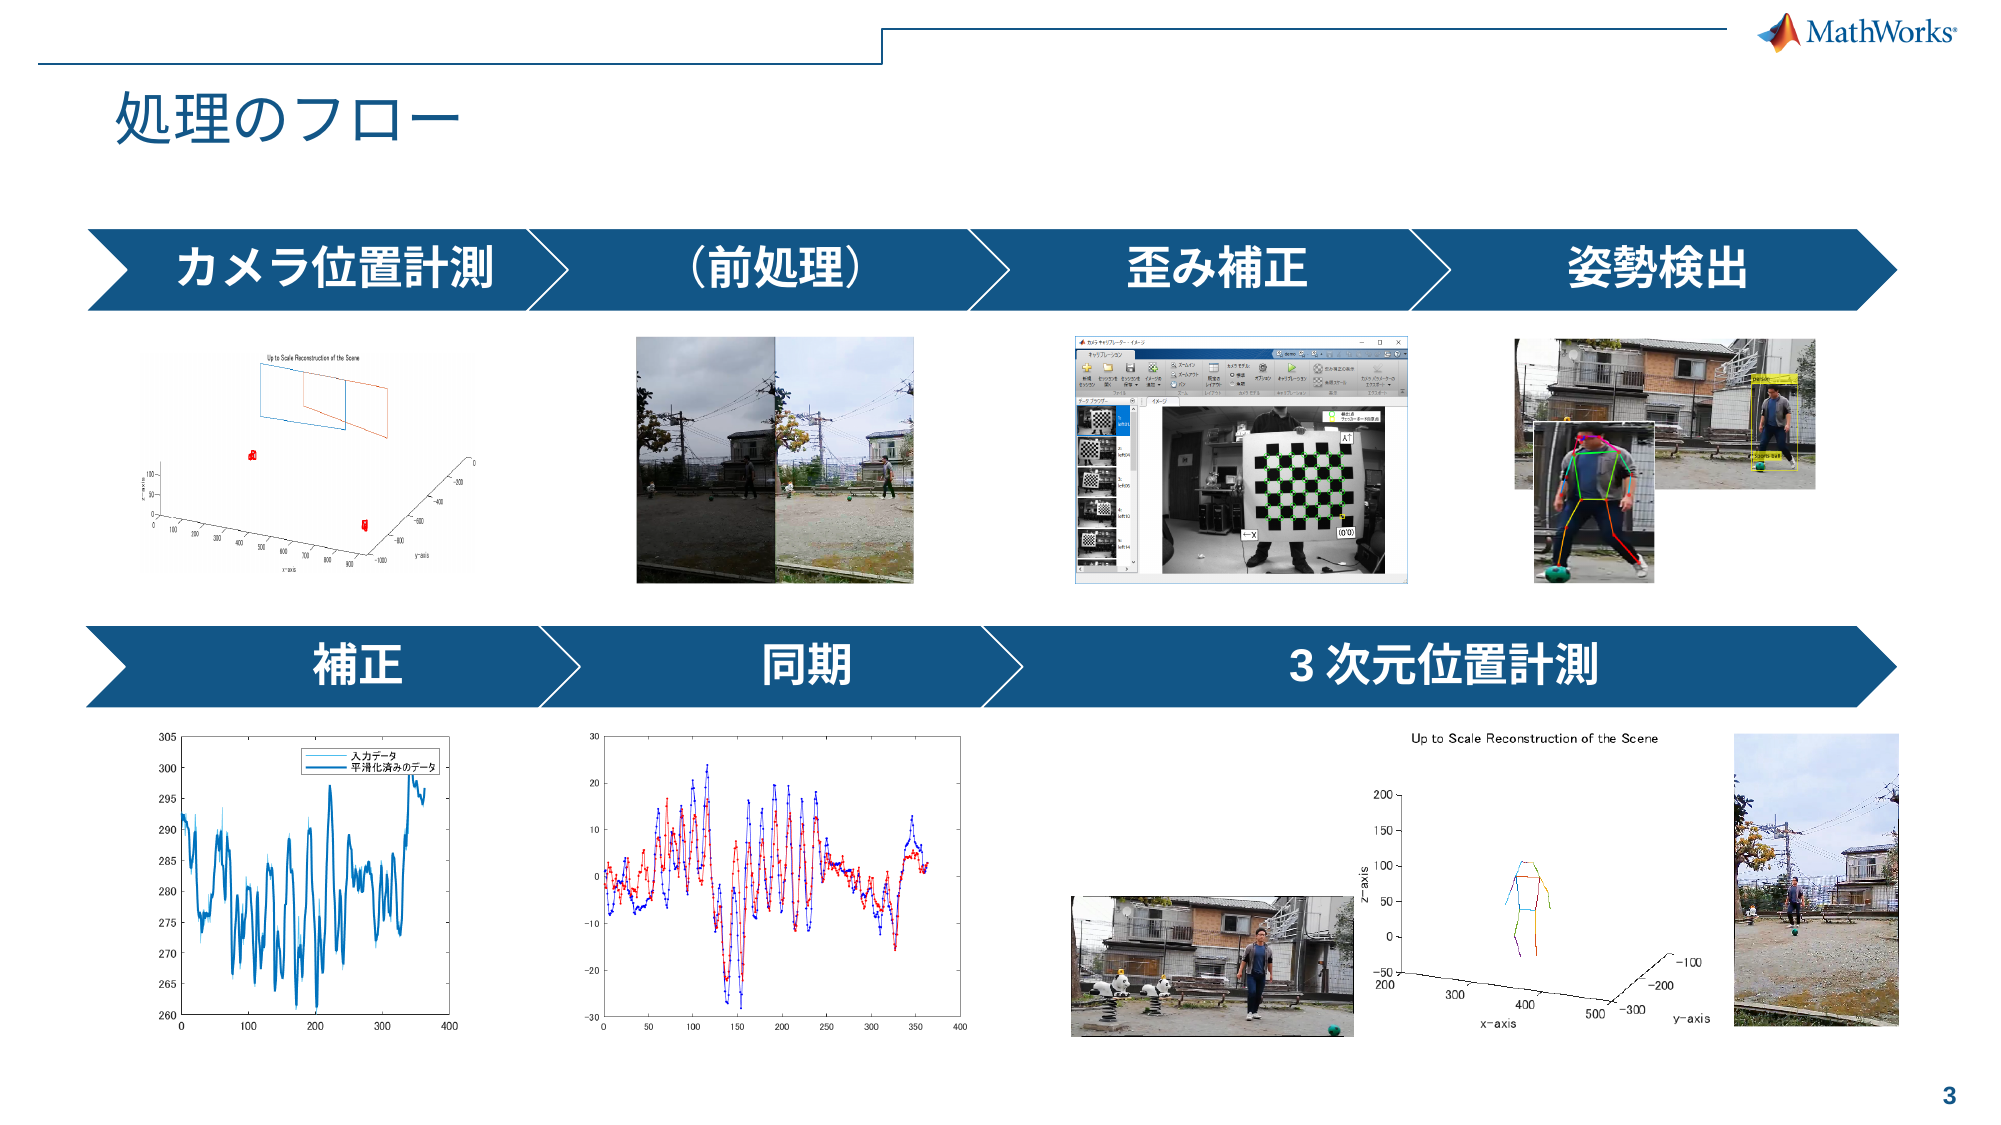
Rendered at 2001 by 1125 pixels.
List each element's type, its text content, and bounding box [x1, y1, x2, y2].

picture [1731, 730, 1901, 1029]
picture [583, 731, 968, 1032]
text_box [83, 624, 1900, 709]
picture [156, 731, 459, 1032]
picture [1751, 3, 1970, 63]
picture [1514, 337, 1816, 584]
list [83, 227, 1901, 312]
title 処理のフロー [99, 75, 1867, 227]
picture [1069, 730, 1711, 1039]
picture [140, 352, 477, 574]
picture [1075, 336, 1408, 584]
picture [635, 336, 915, 584]
